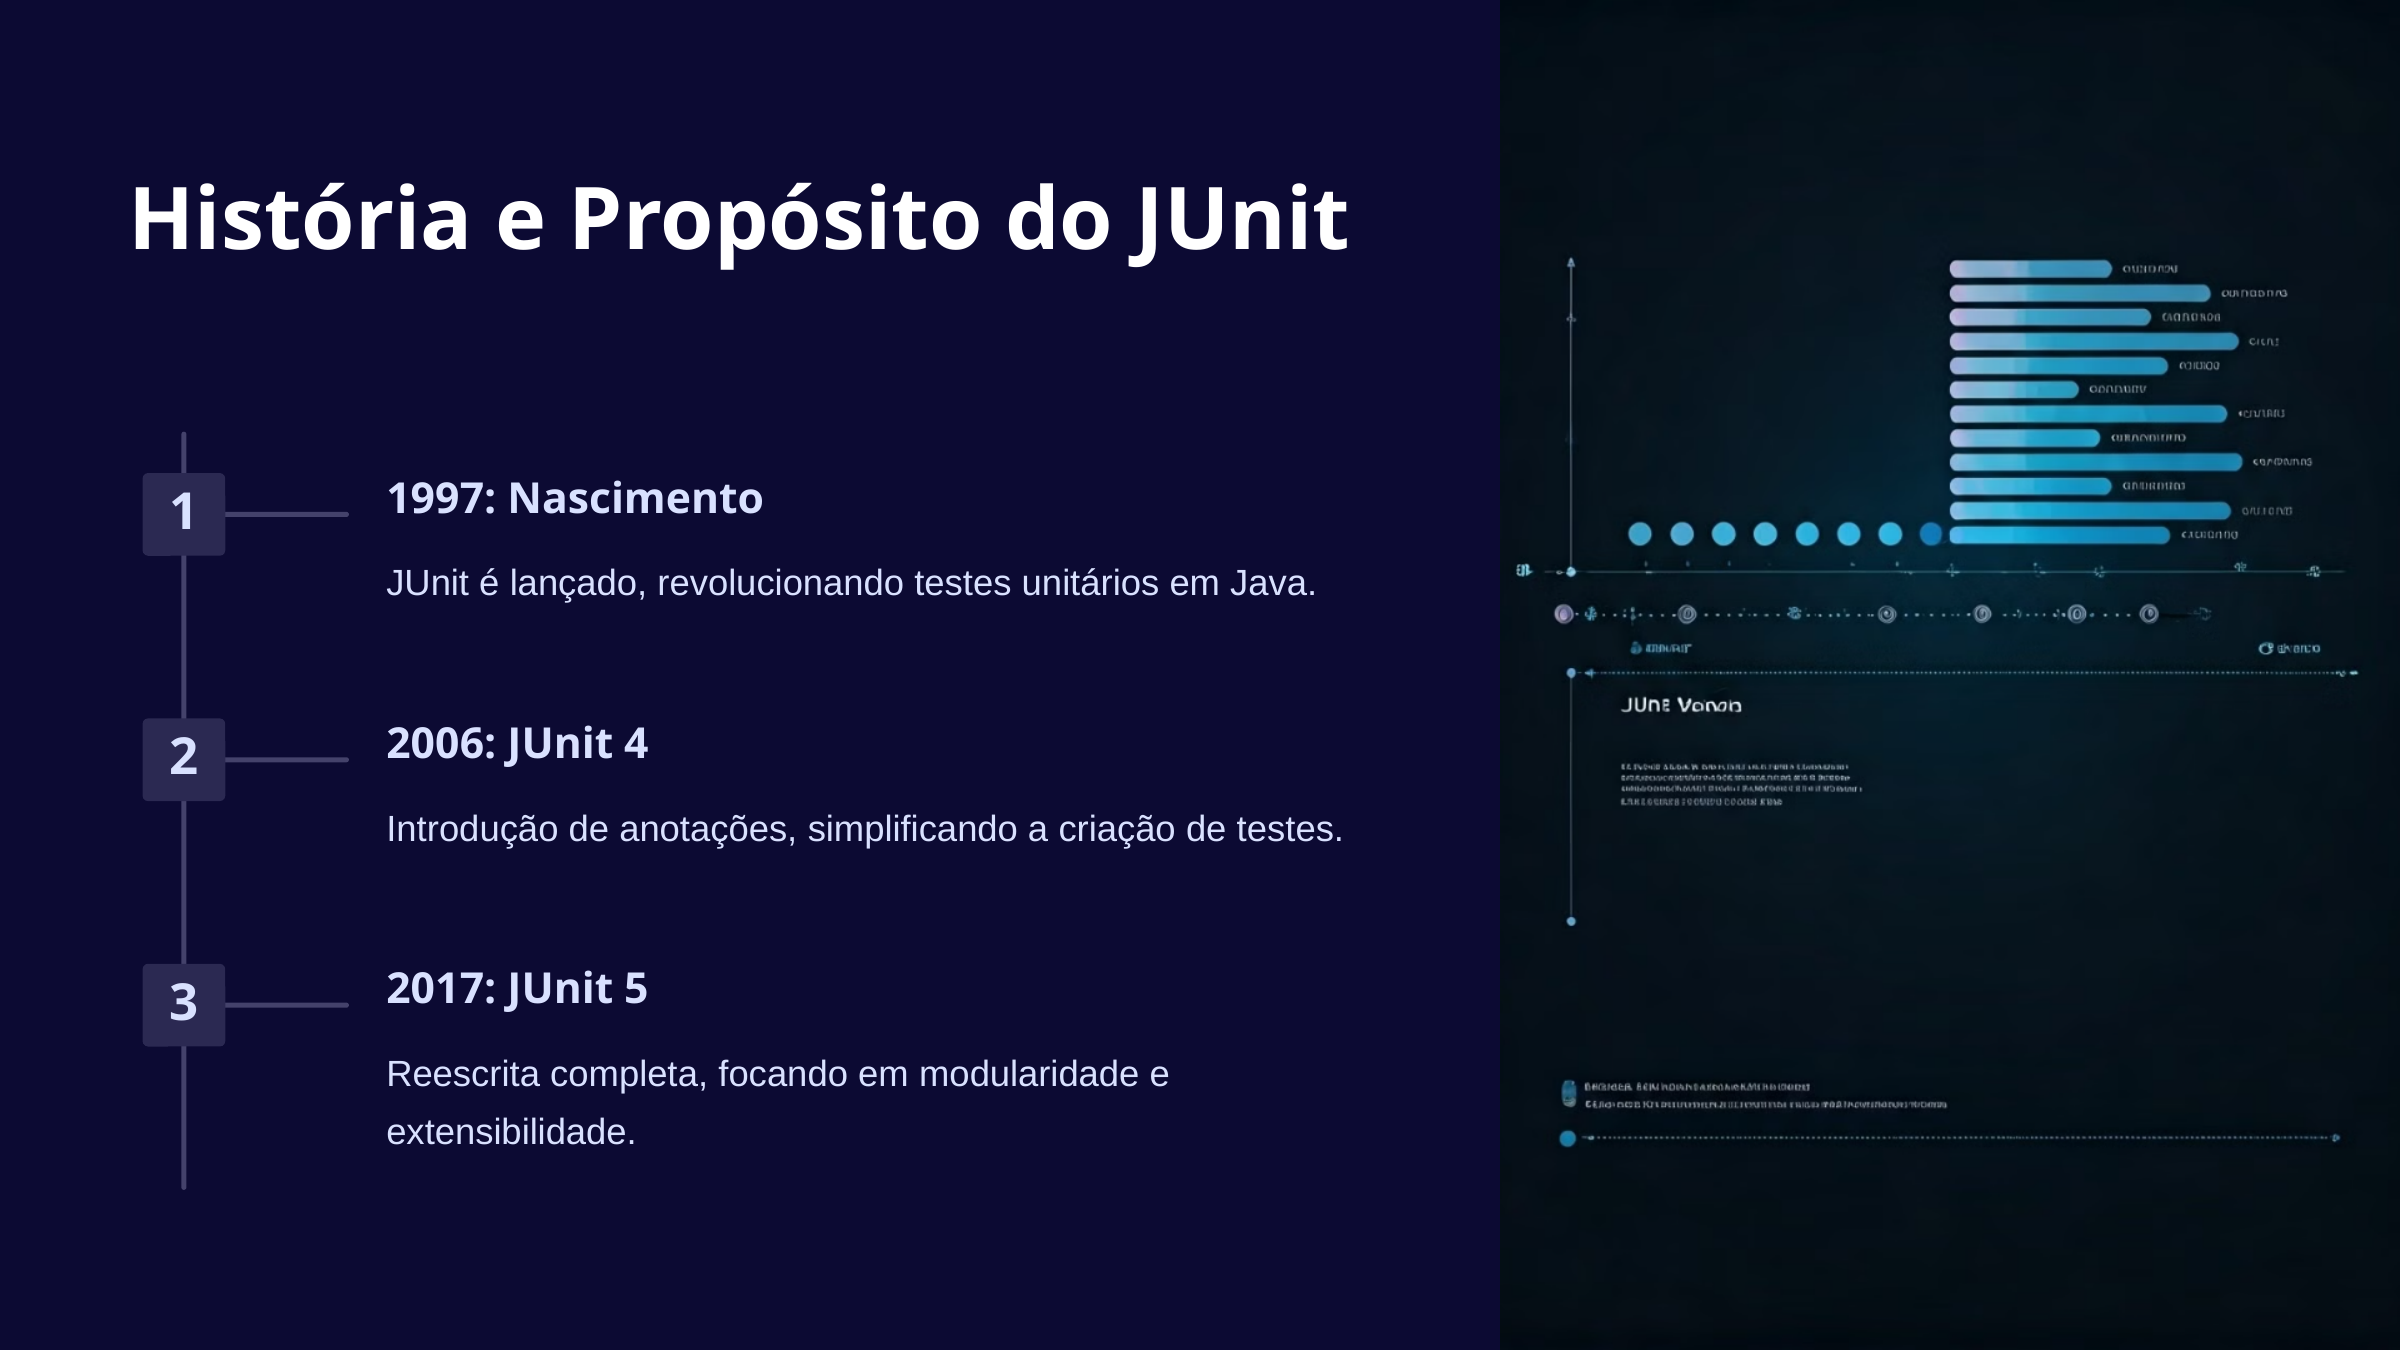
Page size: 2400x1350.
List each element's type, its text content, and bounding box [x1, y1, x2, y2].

text_box [226, 757, 349, 763]
text_box 3 [167, 979, 201, 1032]
text_box [142, 473, 226, 556]
text_box [226, 1002, 349, 1008]
text_box [142, 718, 226, 802]
text_box 2 [167, 733, 201, 786]
text_box [181, 556, 187, 718]
text_box JUnit é lançado, revolucionando testes unitários em Java. [386, 544, 1372, 604]
text_box História e Propósito do JUnit [128, 160, 1372, 377]
text_box 1 [173, 488, 194, 541]
text_box [226, 511, 349, 517]
text_box [142, 963, 226, 1047]
text_box Introdução de anotações, simplificando a criação de testes. [386, 789, 1372, 849]
picture [1499, 0, 2400, 1350]
text_box 2006: JUnit 4 [386, 713, 819, 768]
text_box 2017: JUnit 5 [386, 959, 819, 1014]
text_box [181, 1047, 187, 1190]
text_box [181, 431, 187, 473]
text_box [181, 802, 187, 963]
text_box Reescrita completa, focando em modularidade e extensibilidade. [386, 1035, 1372, 1153]
text_box 1997: Nascimento [386, 468, 819, 523]
